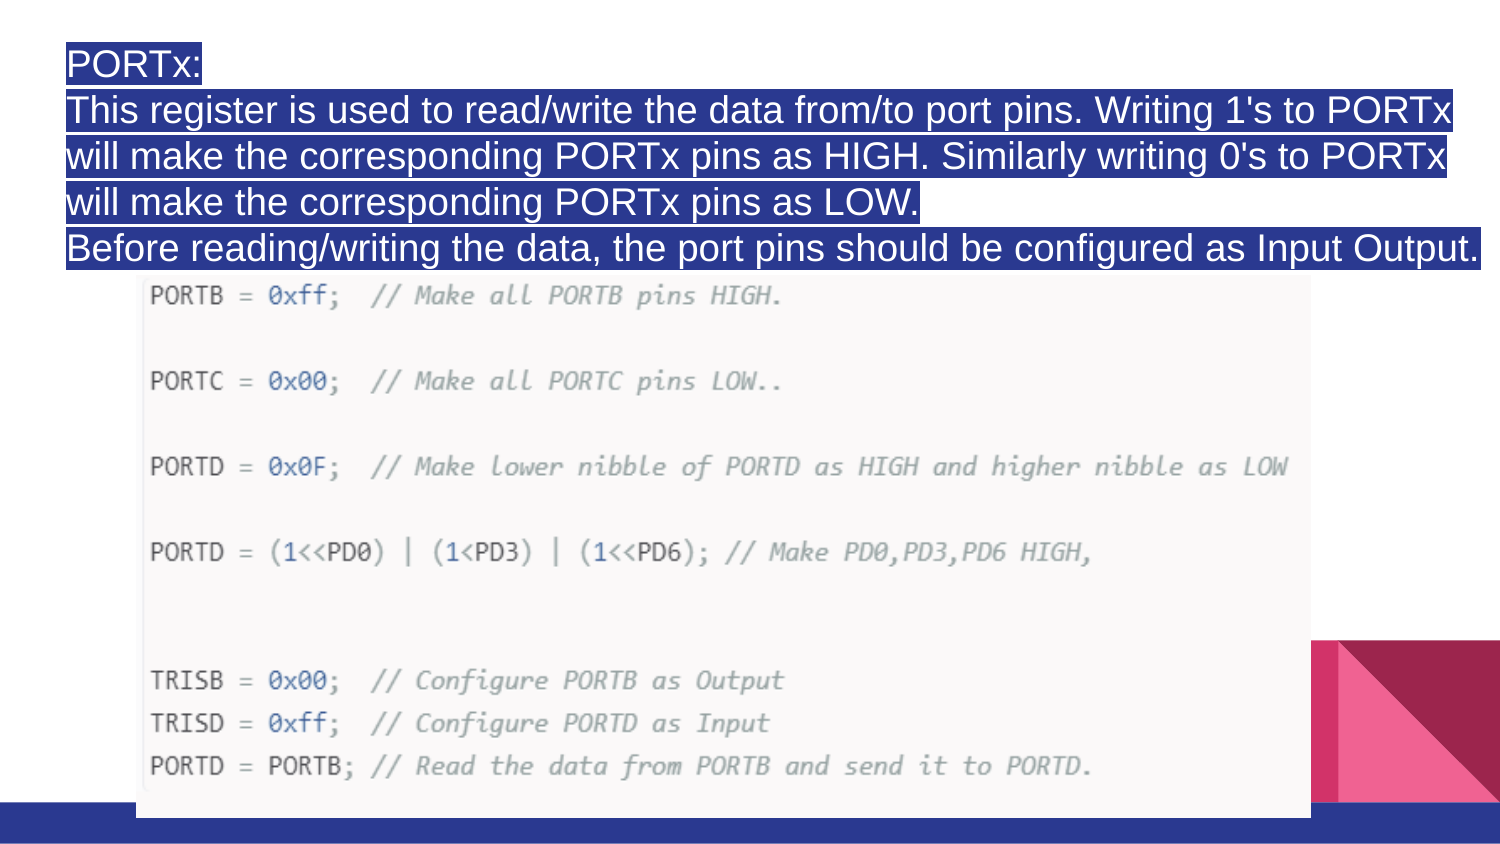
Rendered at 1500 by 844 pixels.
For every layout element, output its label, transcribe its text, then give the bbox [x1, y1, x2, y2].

title PORTx: This register is used to read/write the data from/to port pins. Writing 1's to PORTx will make the corresponding PORTx pins as HIGH. Similarly writing 0's to PORTx will make the corresponding PORTx pins as LOW. Before reading/writing the data, the port pins should be configured as Input Output. [51, 23, 1500, 300]
picture [136, 275, 1311, 819]
